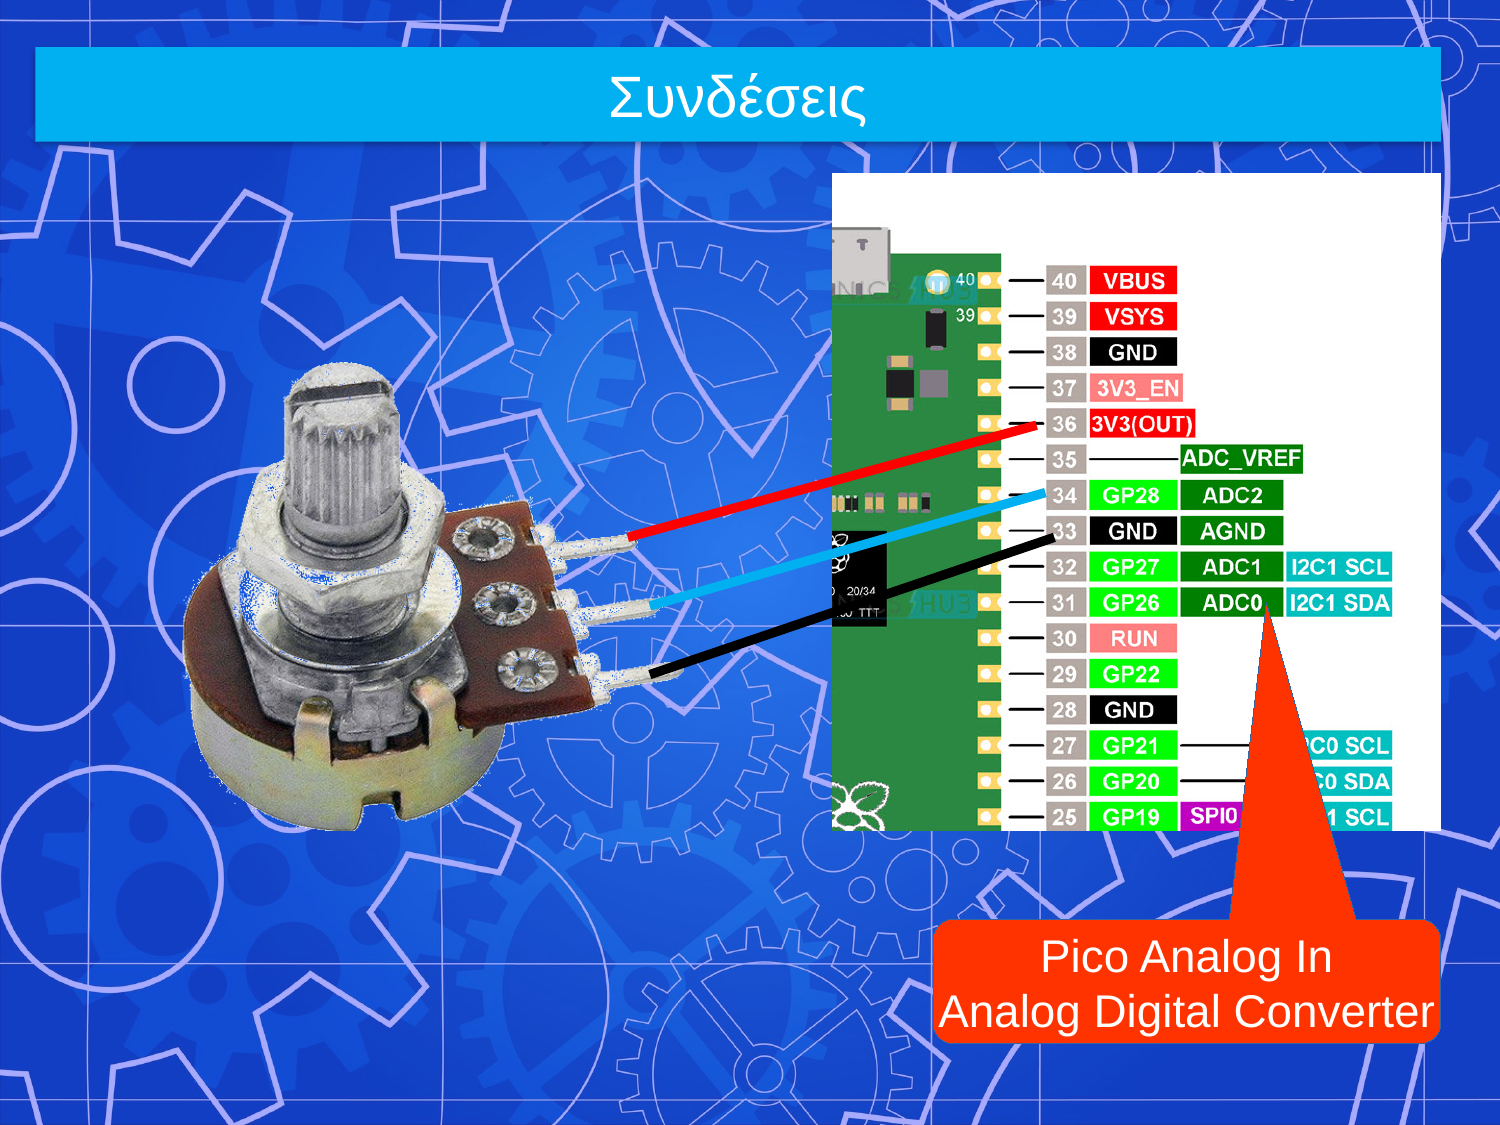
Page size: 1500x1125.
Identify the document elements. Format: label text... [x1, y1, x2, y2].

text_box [649, 492, 1046, 607]
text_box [627, 424, 1037, 538]
text_box Pico Analog In Analog Digital Converter [933, 840, 1441, 1044]
text_box Συνδέσεις [33, 45, 1443, 144]
picture [0, 0, 1500, 1125]
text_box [649, 537, 1055, 675]
